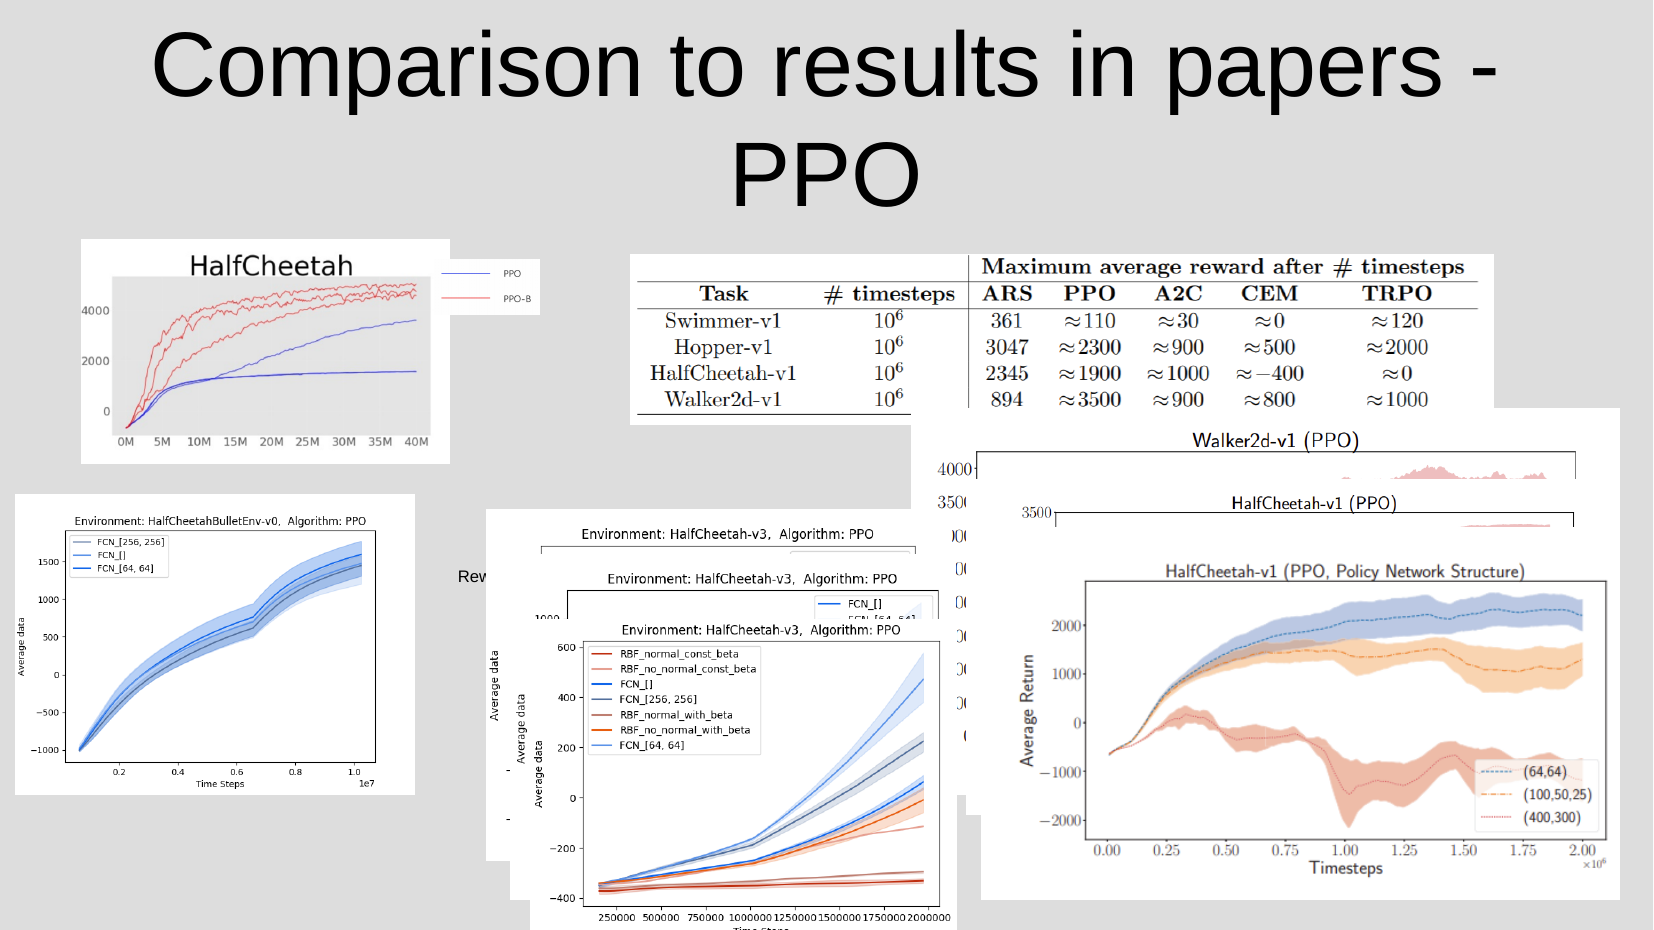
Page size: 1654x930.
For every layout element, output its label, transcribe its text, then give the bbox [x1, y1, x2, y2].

picture [14, 494, 416, 796]
picture [486, 254, 1621, 930]
text_box Comparison to results in papers - PPO [82, 12, 1571, 218]
text_box Reward after 10^6 timesteps: ~ from -1000 to -500 [443, 558, 481, 594]
picture [81, 239, 541, 464]
